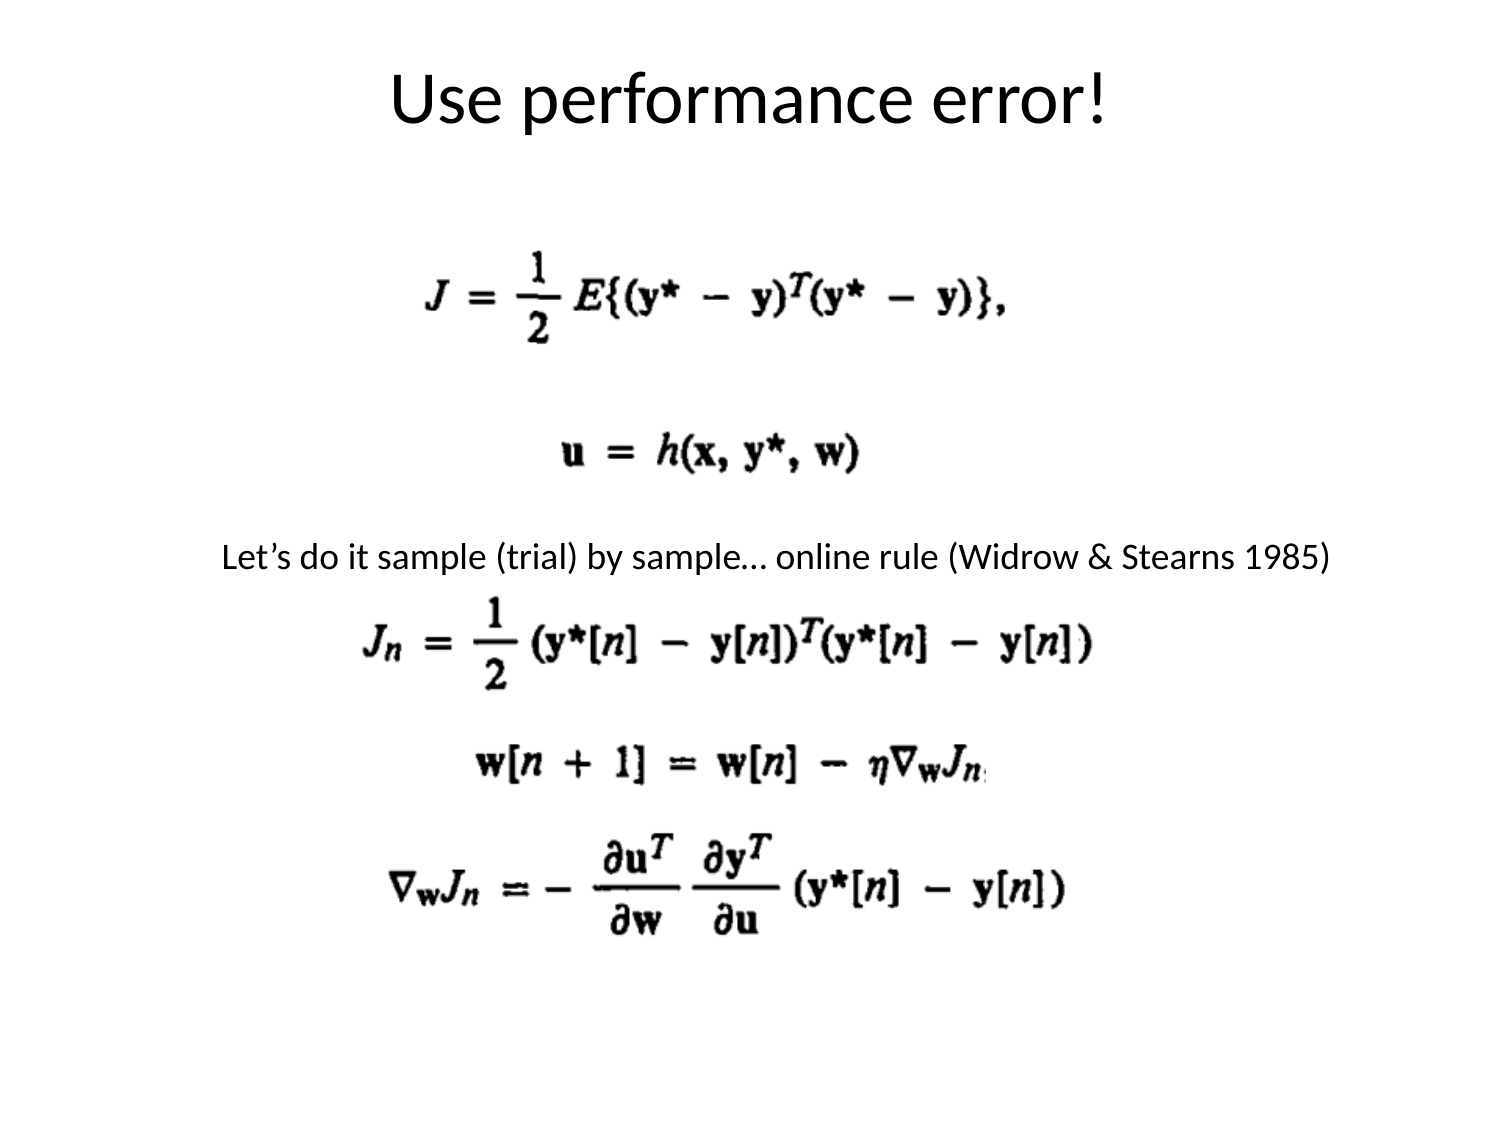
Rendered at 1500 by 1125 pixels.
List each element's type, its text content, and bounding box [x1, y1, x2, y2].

picture [462, 724, 987, 801]
picture [349, 587, 1096, 705]
text_box Let’s do it sample (trial) by sample… online rule (Widrow & Stearns 1985) [206, 524, 1347, 585]
picture [537, 424, 862, 487]
picture [362, 824, 1068, 954]
title Use performance error! [75, 0, 1425, 188]
picture [412, 237, 1016, 363]
